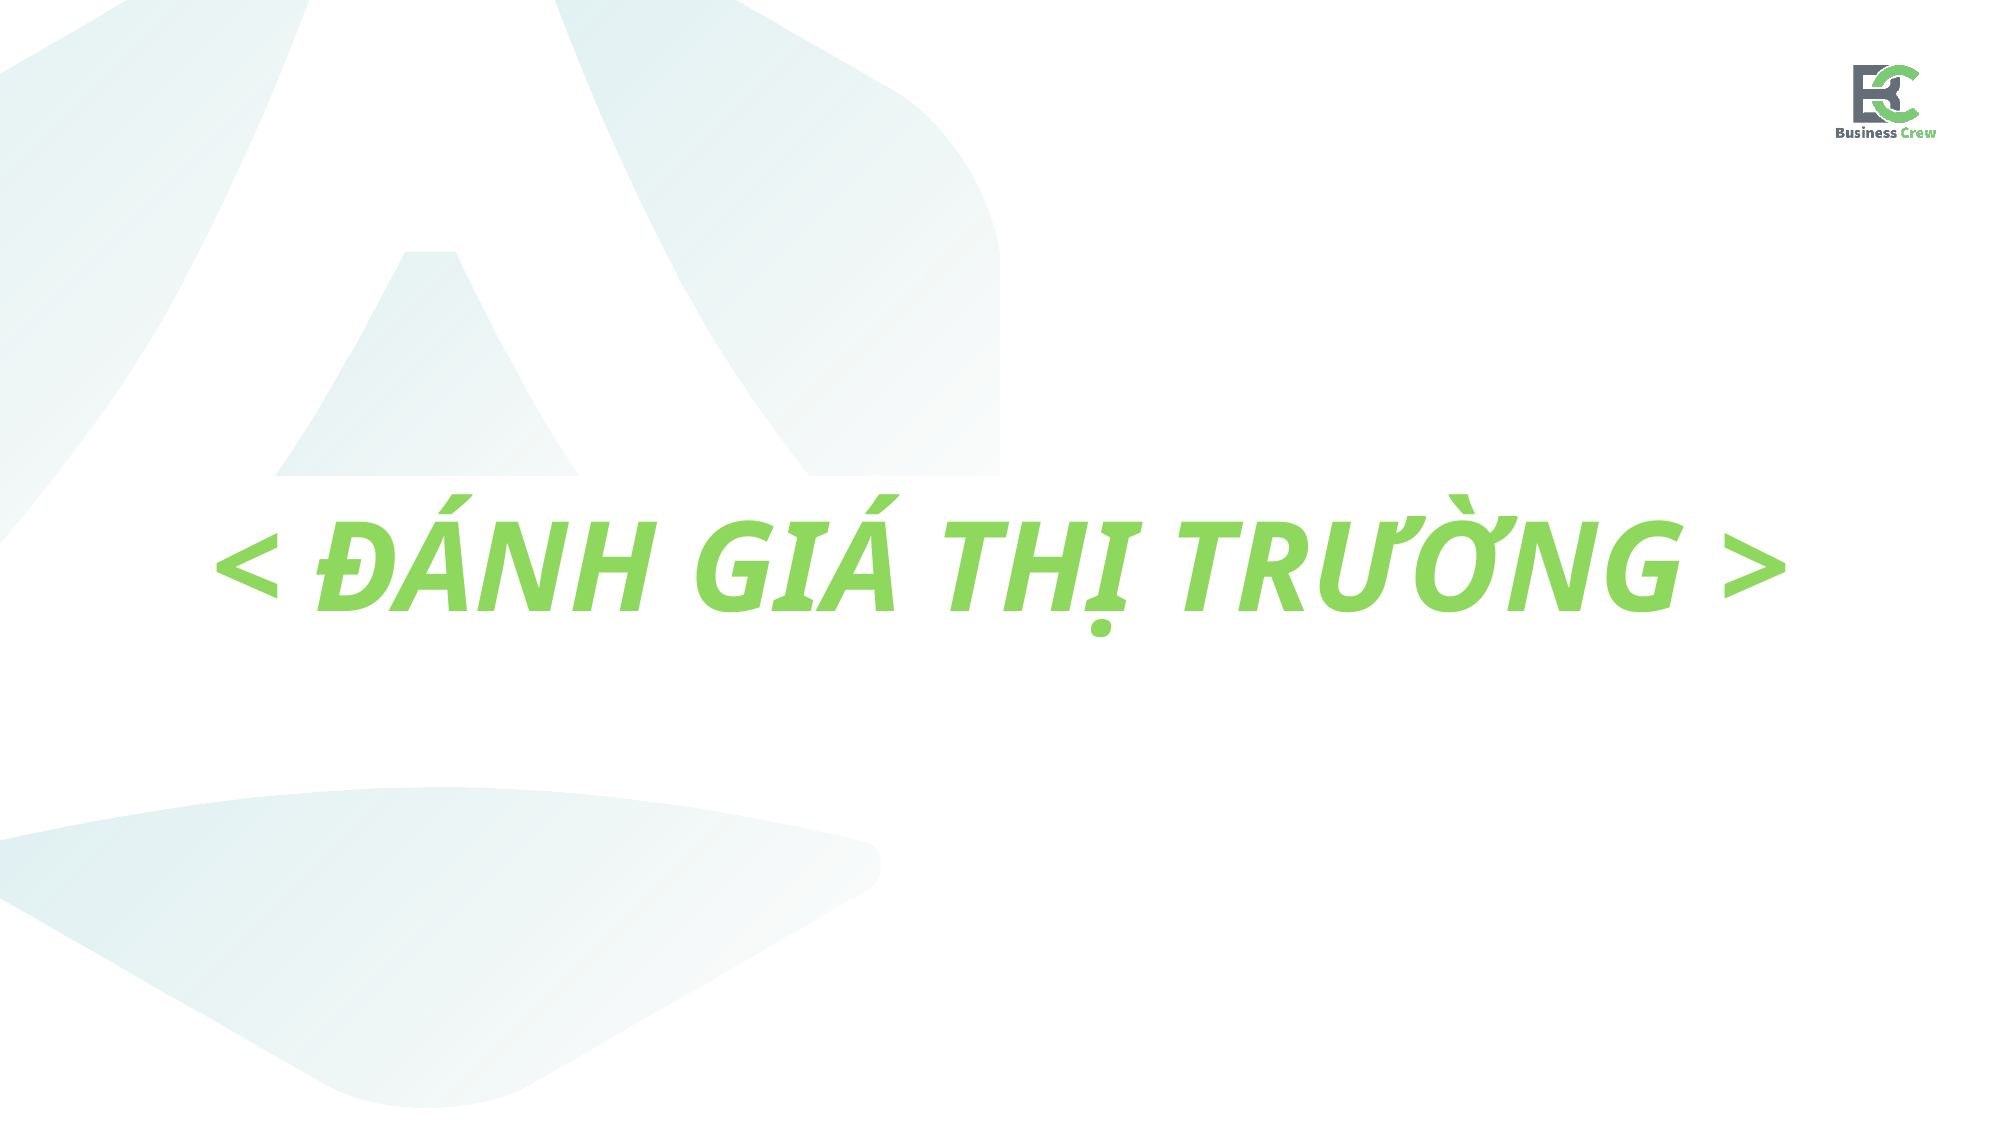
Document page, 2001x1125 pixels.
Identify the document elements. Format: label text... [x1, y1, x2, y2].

text_box < ĐÁNH GIÁ THỊ TRƯỜNG > [195, 479, 1805, 644]
picture [1836, 65, 1936, 138]
